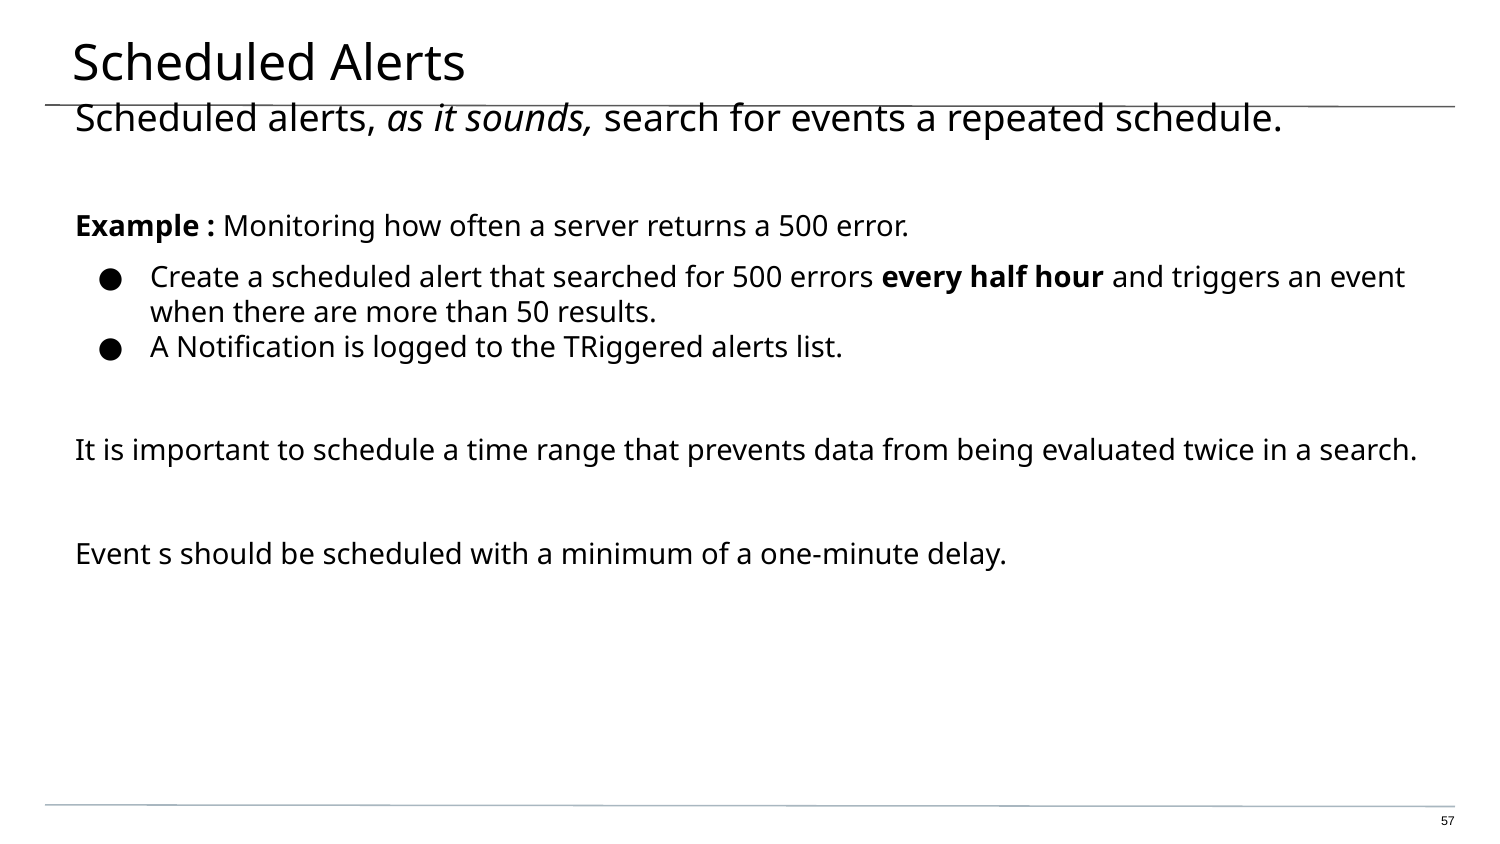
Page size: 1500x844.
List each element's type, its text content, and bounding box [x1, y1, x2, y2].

list Scheduled alerts, as it sounds, search for events a repeated schedule. Example : Monitoring how often a server returns a 500 error. Create a scheduled alert that searched for 500 errors every half hour and triggers an event when there are more than 50 results. A Notification is logged to the TRiggered alerts list. It is important to schedule a time range that prevents data from being evaluated twice in a search. Event s should be scheduled with a minimum of a one-minute delay. [0, 116, 1500, 221]
slide_number 57 [1412, 813, 1455, 831]
title Scheduled Alerts [0, 0, 1500, 88]
